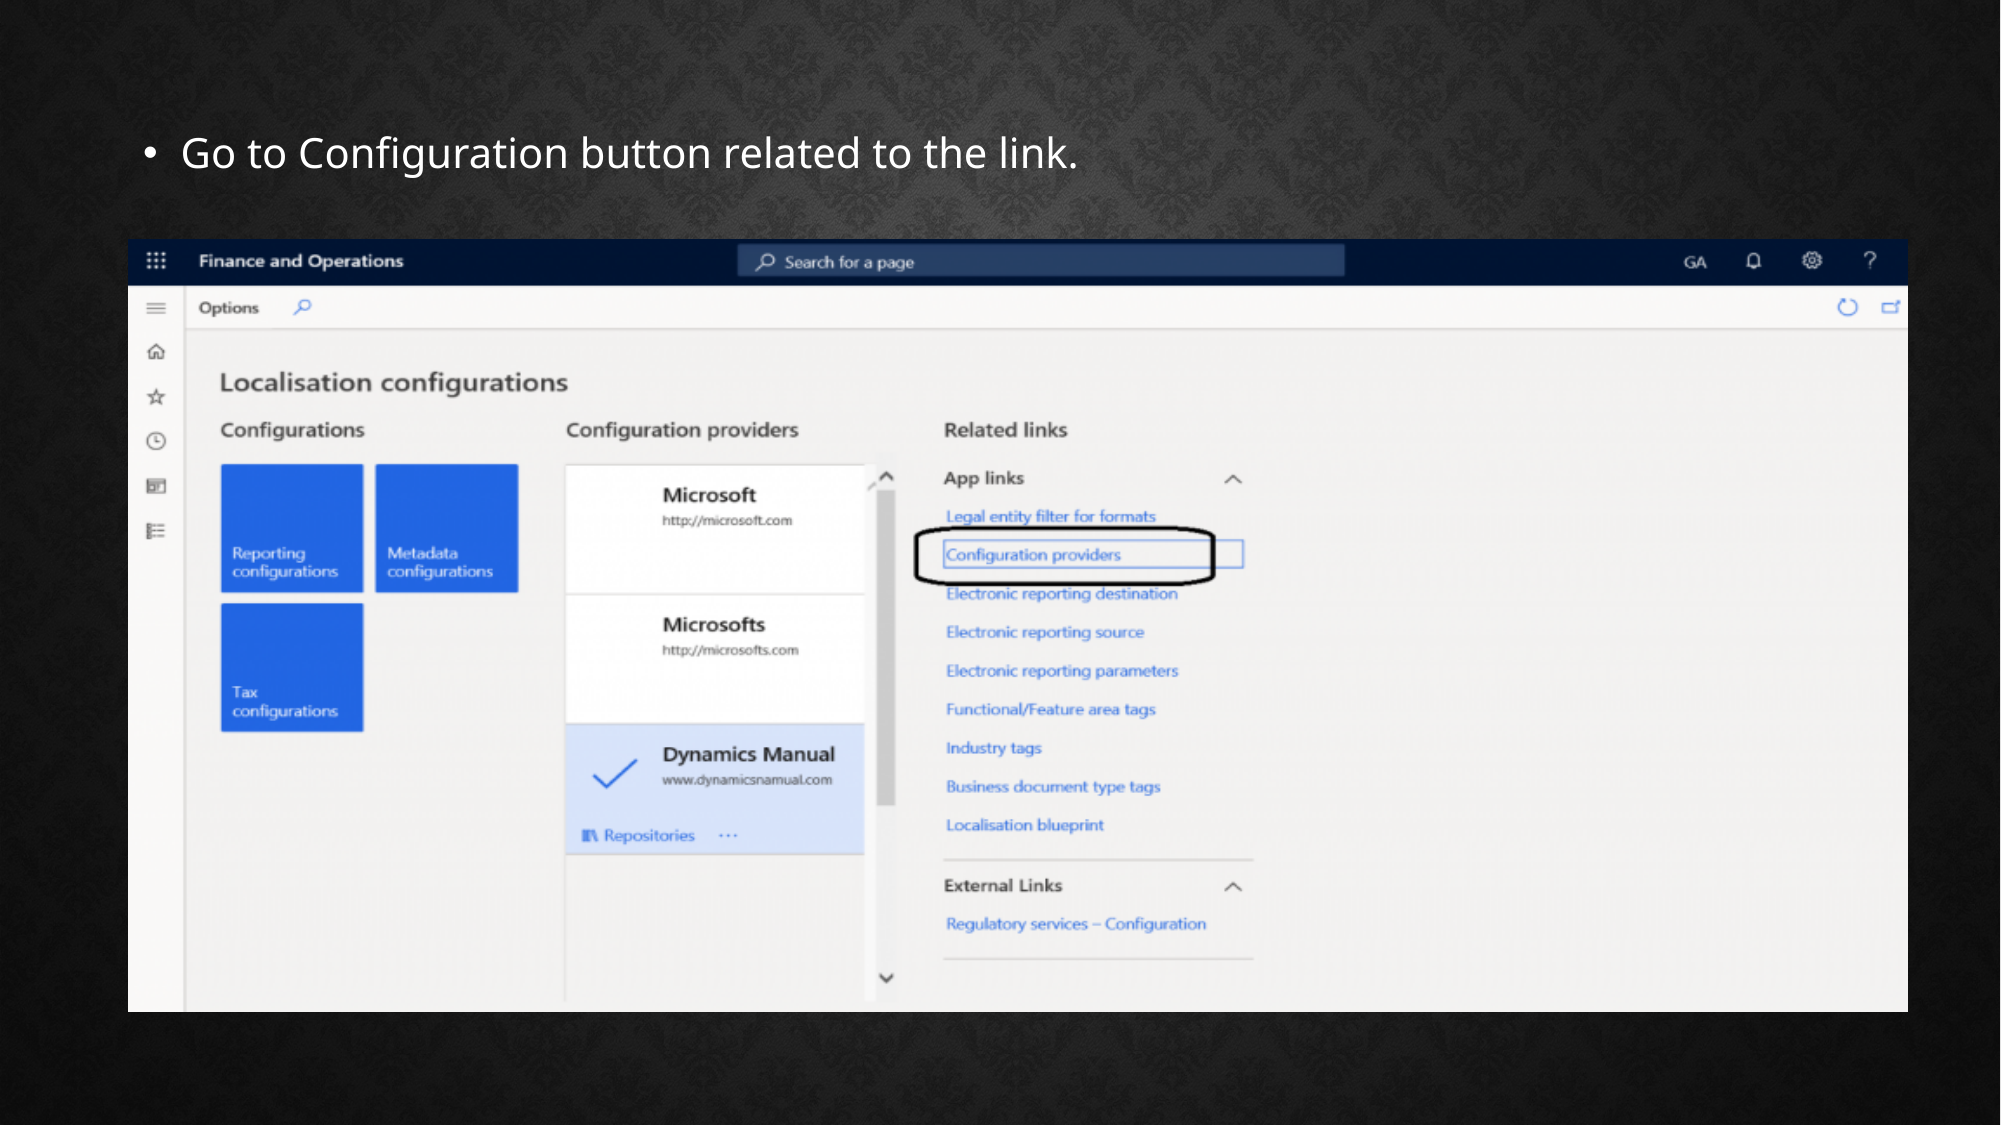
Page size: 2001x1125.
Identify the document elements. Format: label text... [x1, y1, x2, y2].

picture [127, 238, 1909, 1012]
list Go to Configuration button related to the link. [128, 109, 1827, 238]
